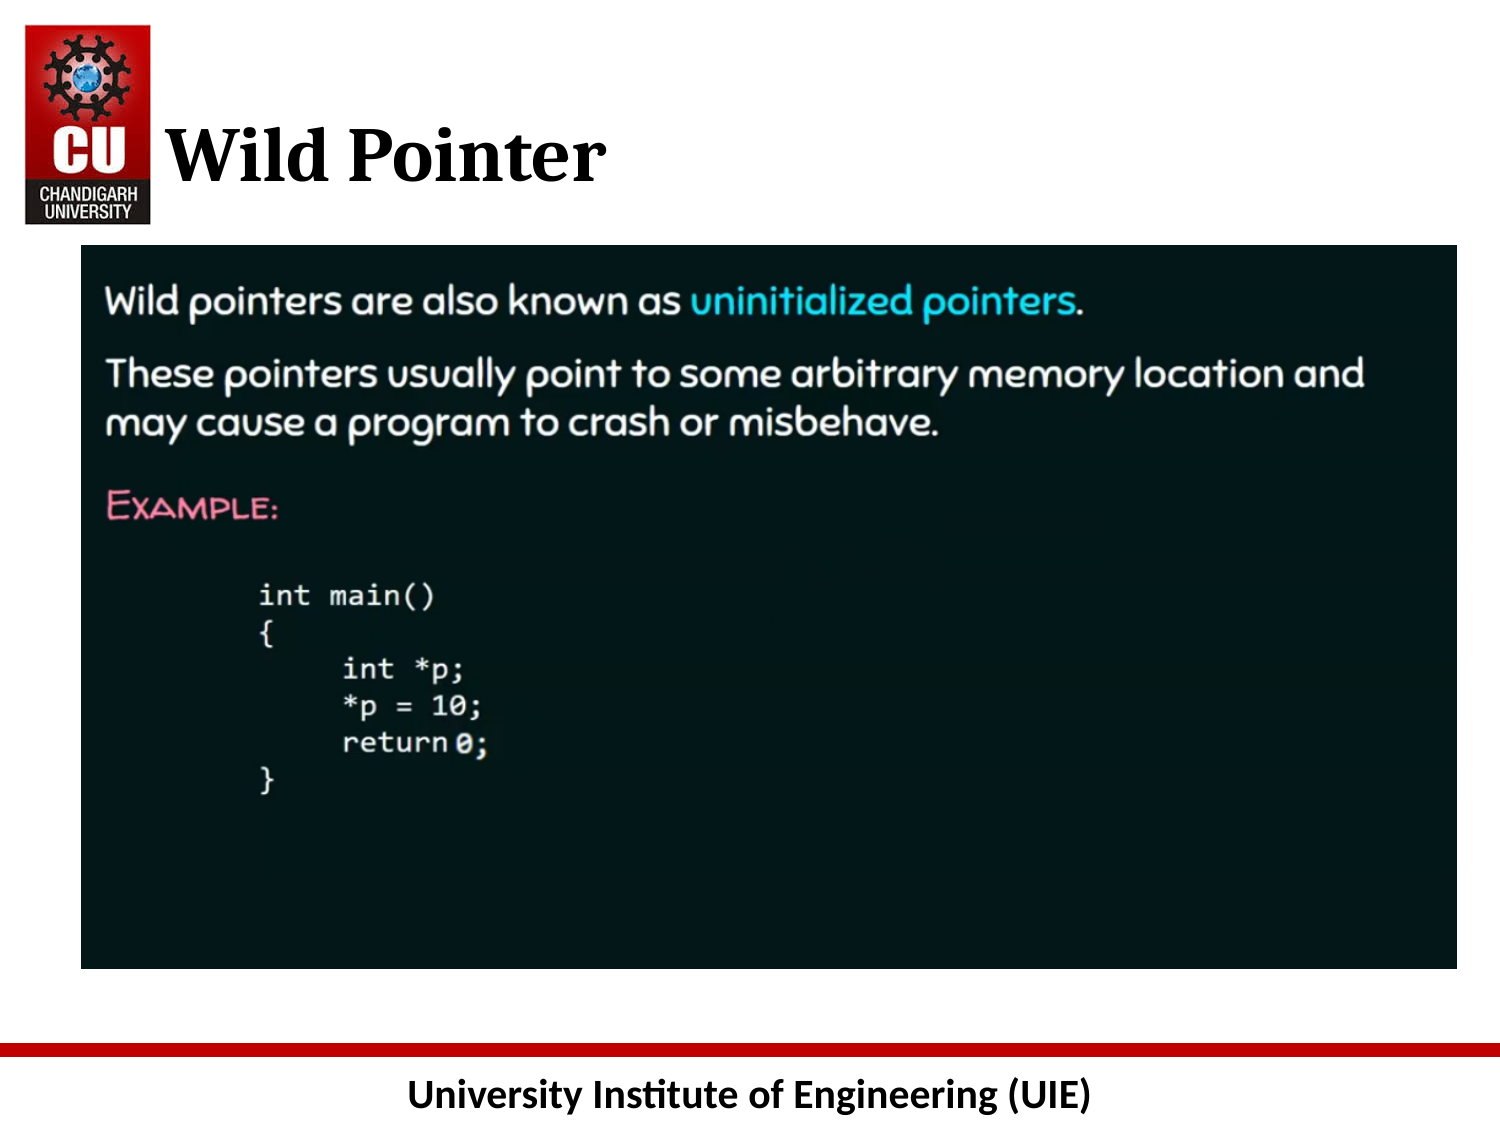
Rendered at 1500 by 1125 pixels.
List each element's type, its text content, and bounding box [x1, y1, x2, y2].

slide_number [1059, 1042, 1397, 1103]
title Wild Pointer [150, 106, 1444, 206]
picture [80, 245, 1457, 969]
picture [24, 24, 151, 225]
